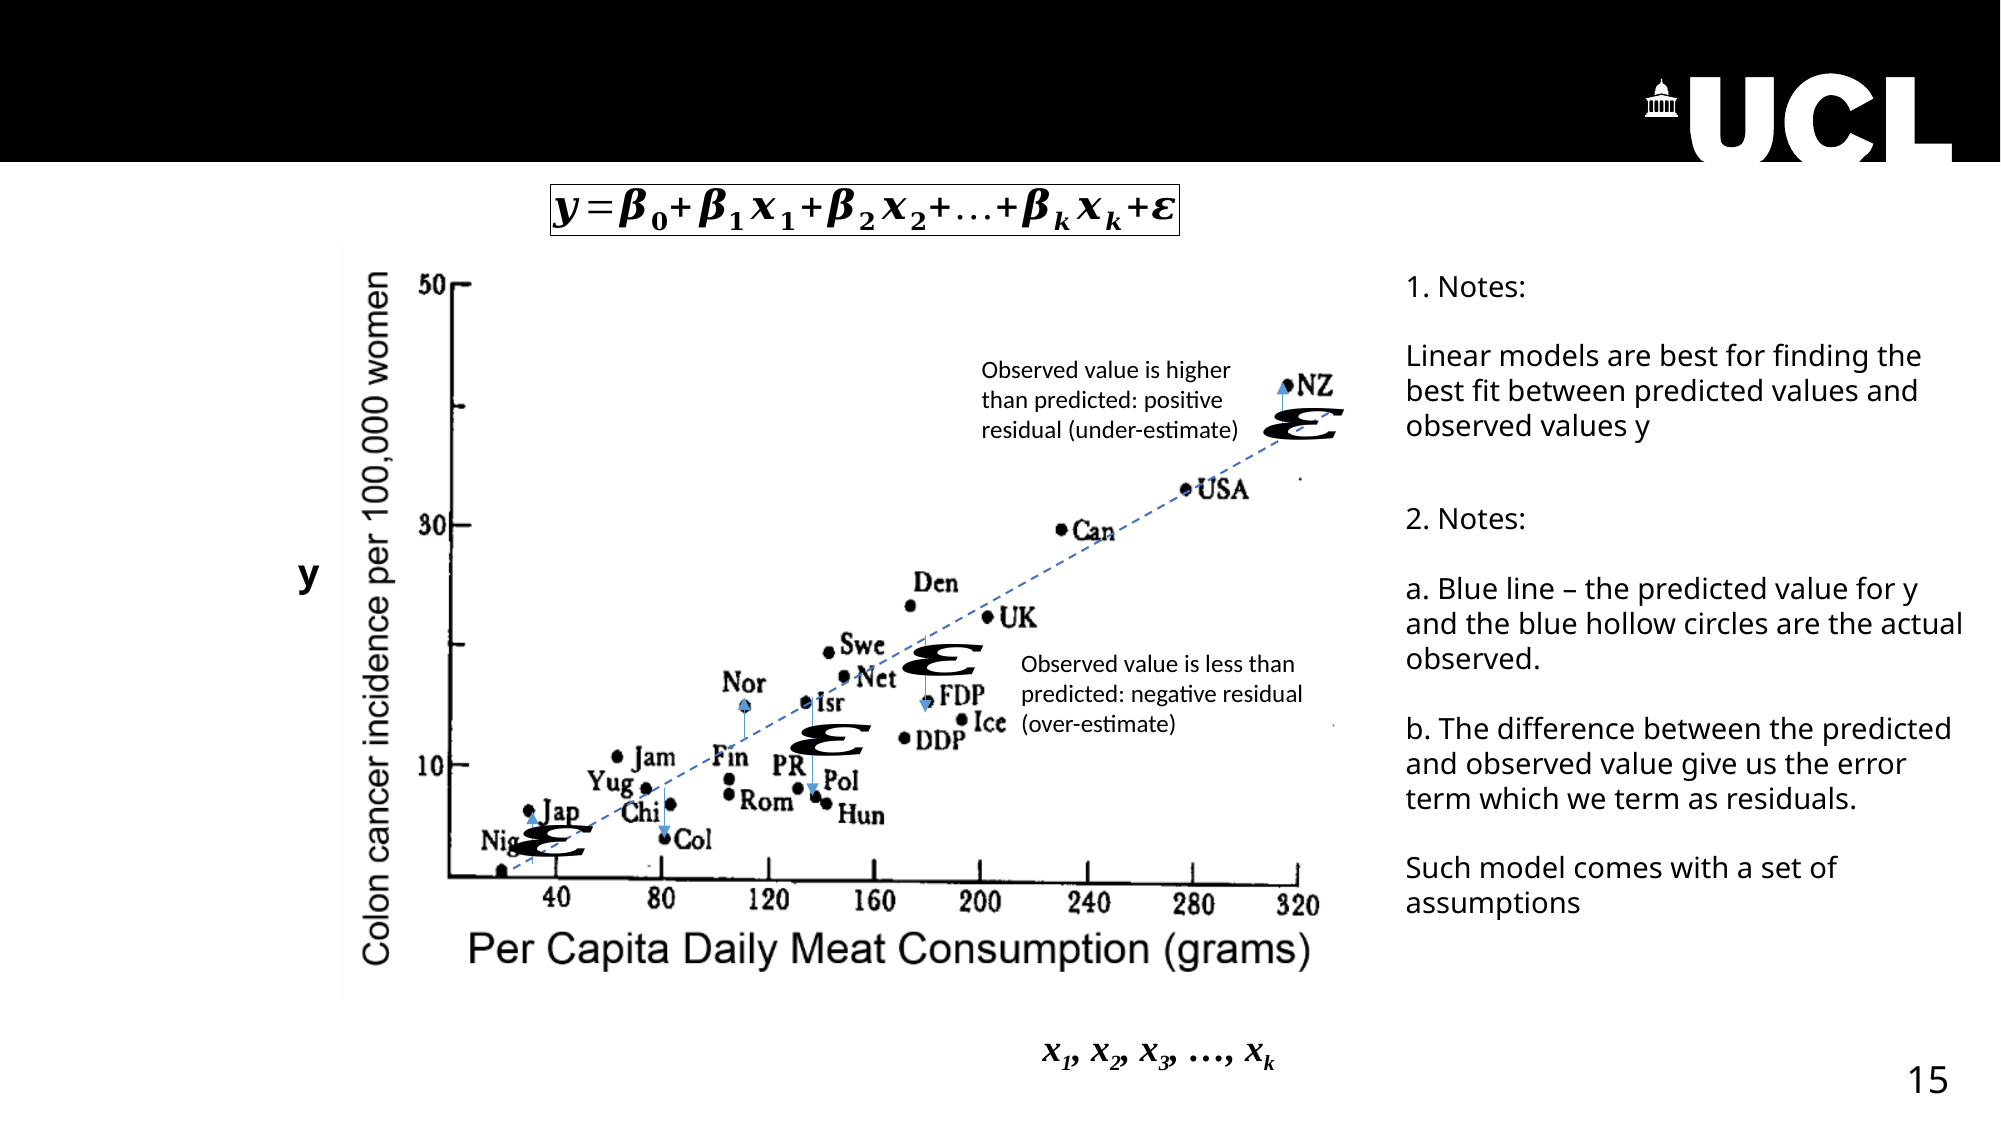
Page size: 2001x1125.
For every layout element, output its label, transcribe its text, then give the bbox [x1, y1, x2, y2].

text_box y [283, 541, 335, 602]
title Simplest example of a bivariable relationship from a multivariable model [68, 6, 1905, 154]
text_box 2. Notes: a. Blue line – the predicted value for y and the blue hollow circles are the actual observed. b. The difference between the predicted and observed value give us the error term which we term as residuals. Such model comes with a set of assumptions [1390, 492, 1990, 928]
text_box x1, x2, x3, …, xk [1027, 1016, 1290, 1083]
picture [340, 244, 1343, 1002]
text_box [513, 411, 1332, 869]
text_box 15 [1891, 1049, 1981, 1073]
text_box 1. Notes: Linear models are best for finding the best fit between predicted values and observed values y [1390, 260, 1990, 451]
